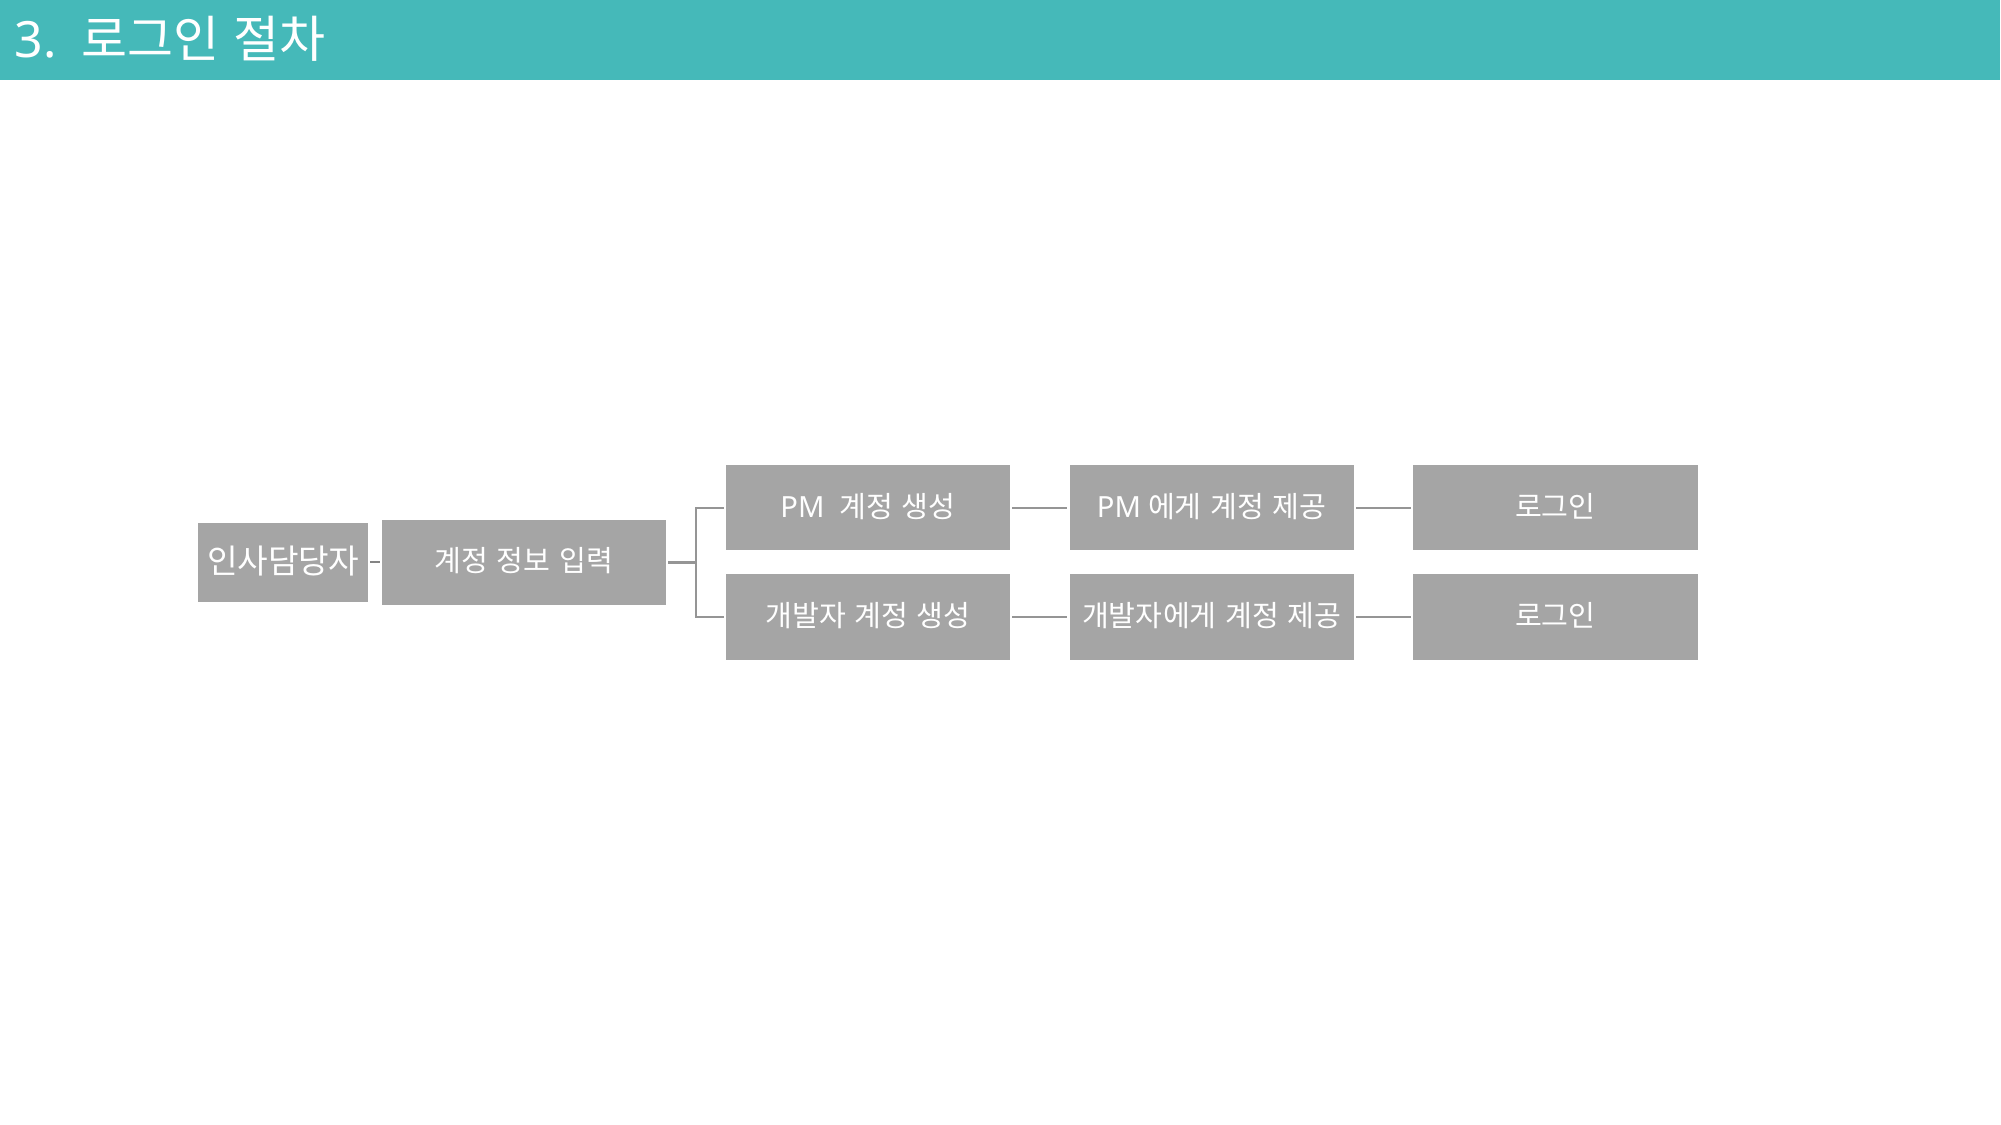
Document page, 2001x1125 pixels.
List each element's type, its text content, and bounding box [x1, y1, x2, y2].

text_box 3. 로그인 절차 [0, 0, 457, 75]
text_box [242, 109, 1700, 1016]
text_box [0, 0, 2000, 80]
